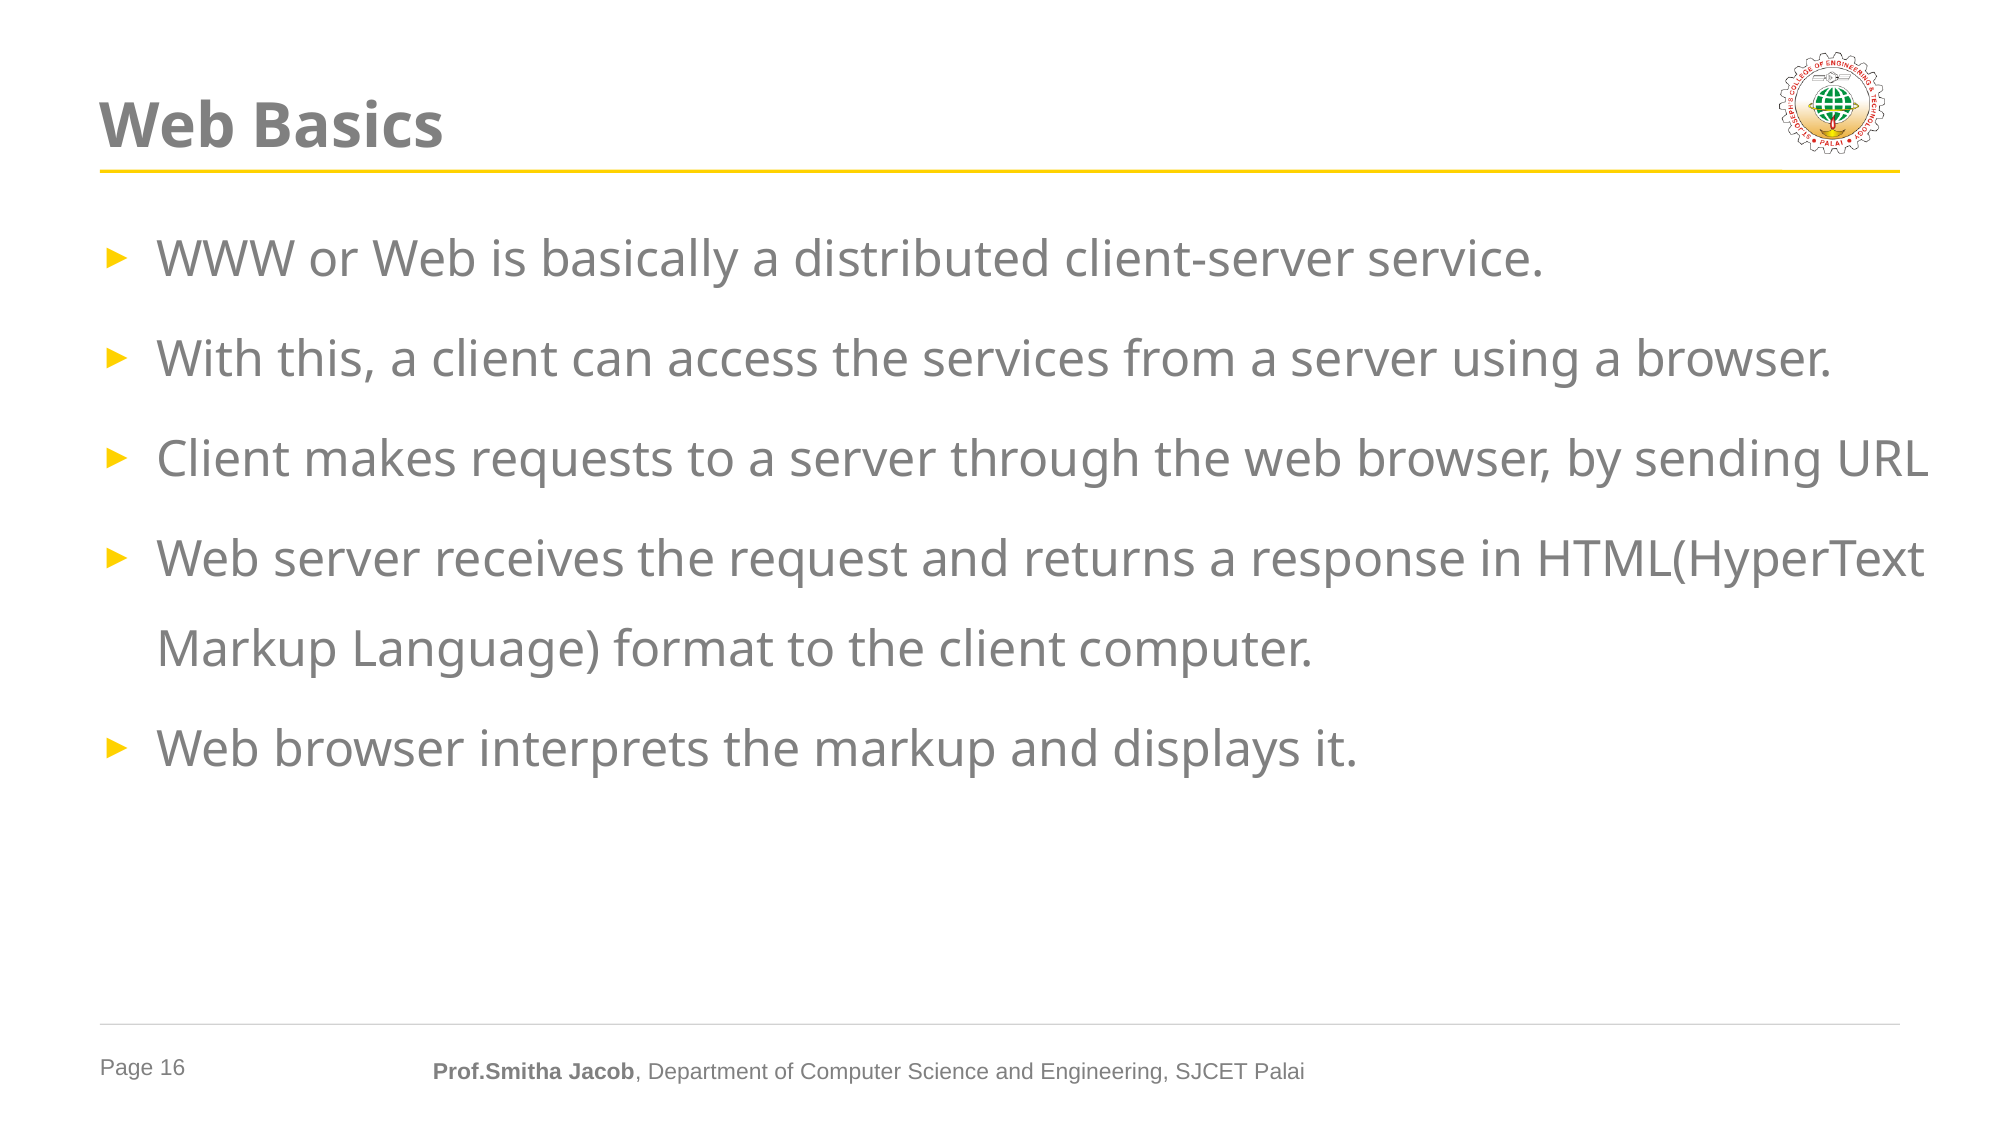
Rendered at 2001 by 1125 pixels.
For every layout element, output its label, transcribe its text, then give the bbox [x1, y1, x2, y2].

title Web Basics [99, 33, 1900, 175]
list WWW or Web is basically a distributed client-server service. With this, a client can access the services from a server using a browser. Client makes requests to a server through the web browser, by sending URL Web server receives the request and returns a response in HTML(HyperText Markup Language) format to the client computer. Web browser interprets the markup and displays it. [99, 196, 1945, 934]
